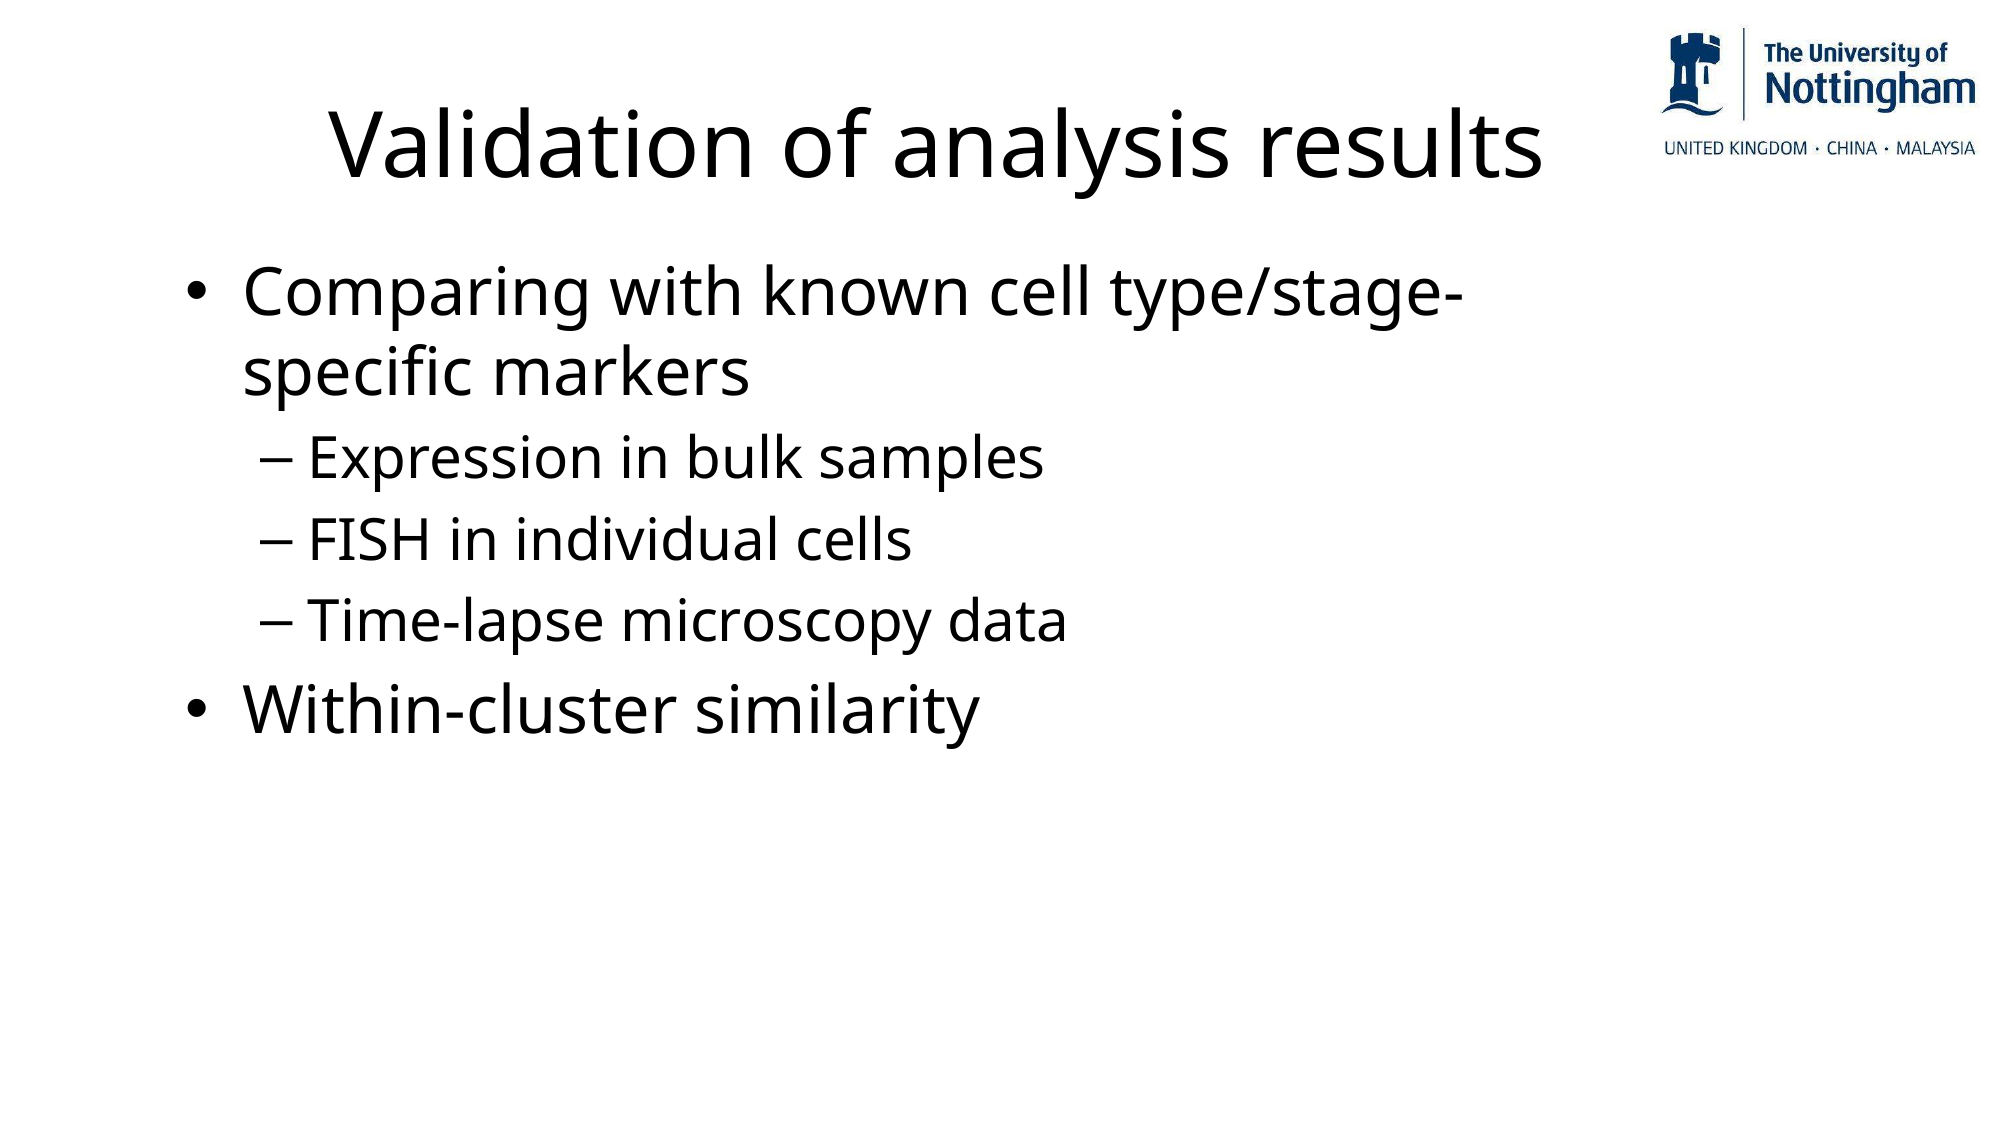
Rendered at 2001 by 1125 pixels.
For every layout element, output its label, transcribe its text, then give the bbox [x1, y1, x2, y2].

text_box Comparing with known cell type/stage-specific markers Expression in bulk samples FISH in individual cells Time-lapse microscopy data Within-cluster similarity [170, 241, 1705, 1072]
picture [1654, 18, 1982, 164]
text_box Validation of analysis results [170, 66, 1705, 217]
